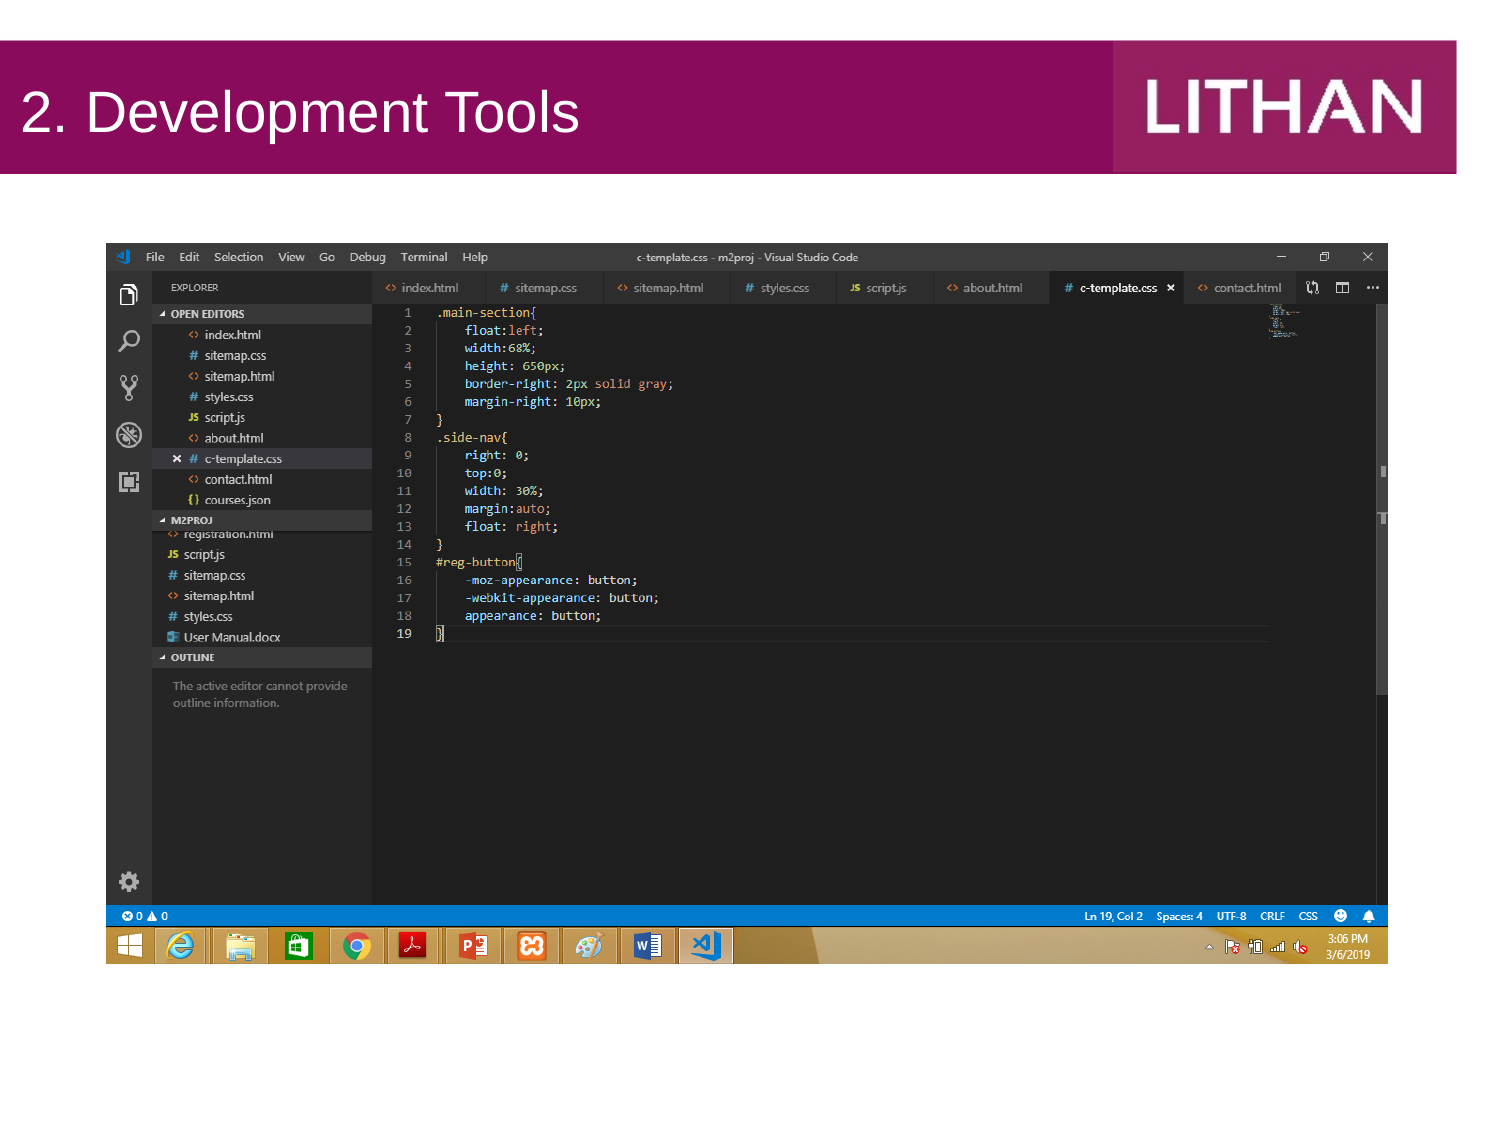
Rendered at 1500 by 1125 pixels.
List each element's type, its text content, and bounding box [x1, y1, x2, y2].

picture [106, 243, 1389, 965]
text_box 2. Development Tools [5, 66, 1104, 152]
picture [0, 37, 1460, 178]
